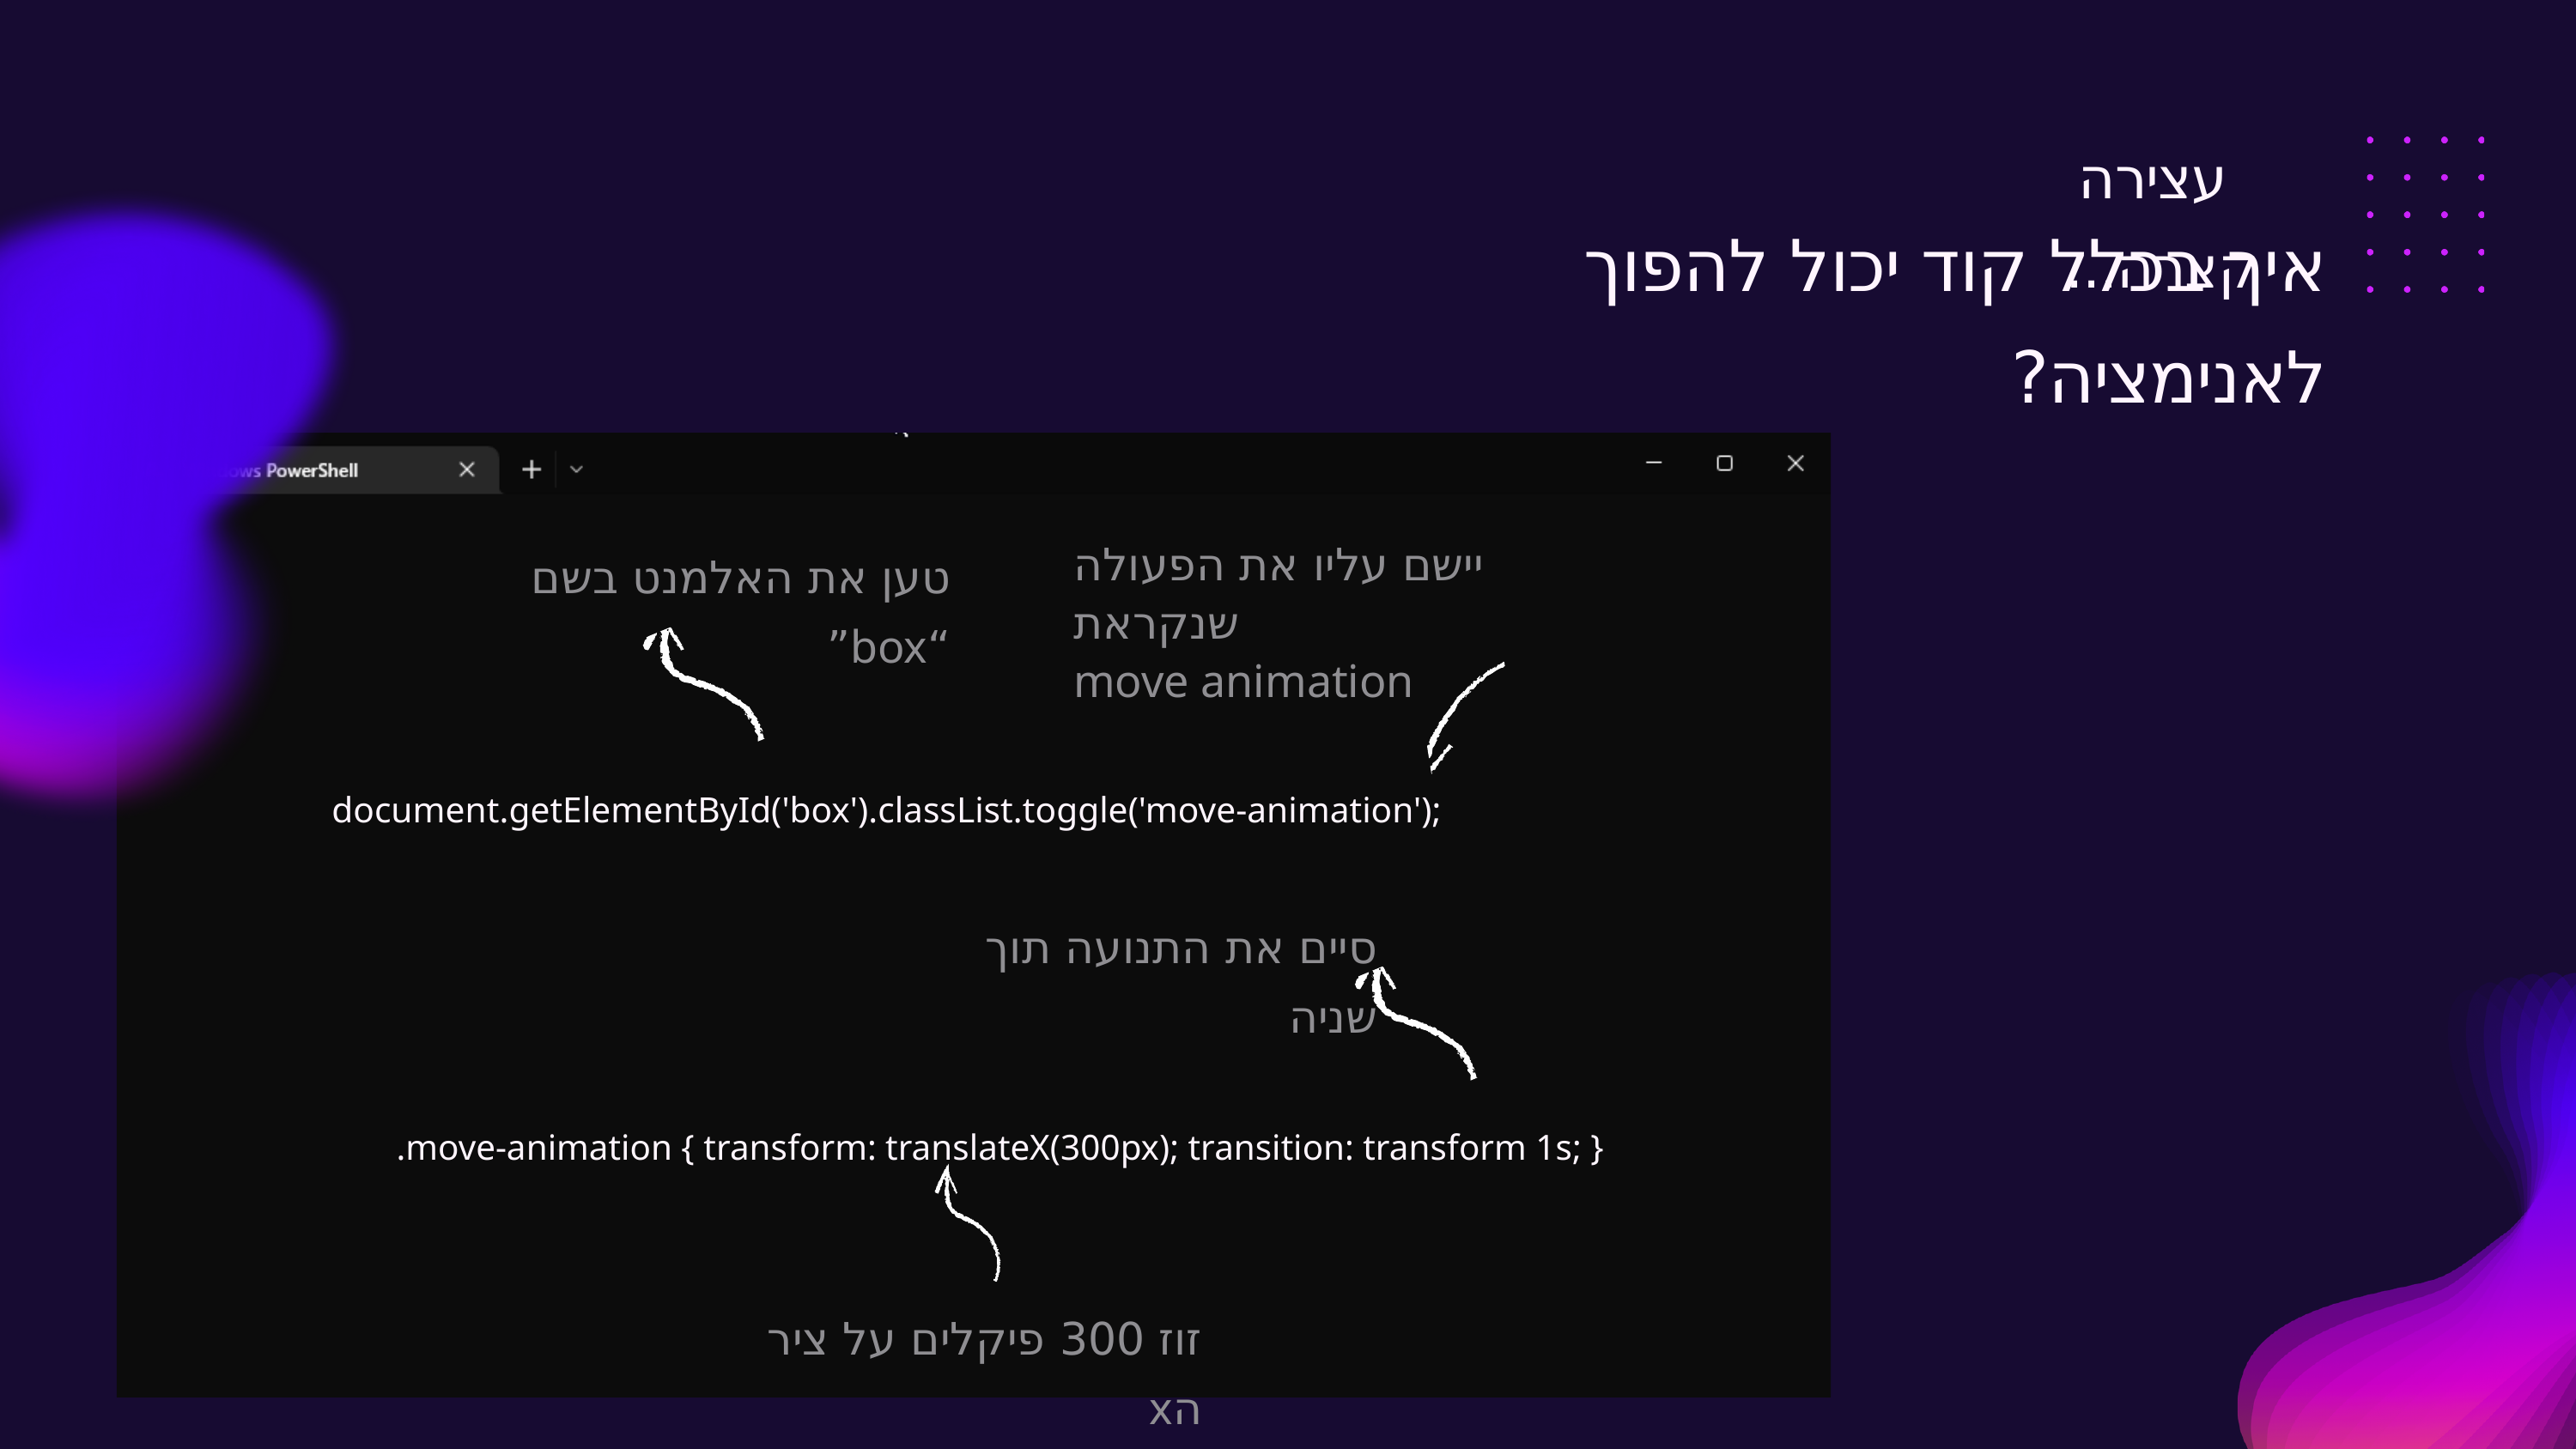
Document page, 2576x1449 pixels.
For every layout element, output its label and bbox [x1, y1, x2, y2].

text_box [733, 1163, 1203, 1357]
text_box [116, 433, 1832, 1398]
text_box [420, 542, 951, 768]
text_box [1073, 533, 1644, 792]
text_box [2237, 965, 2576, 1449]
text_box [0, 187, 356, 824]
text_box [886, 912, 1479, 1108]
text_box [1278, 133, 2485, 296]
